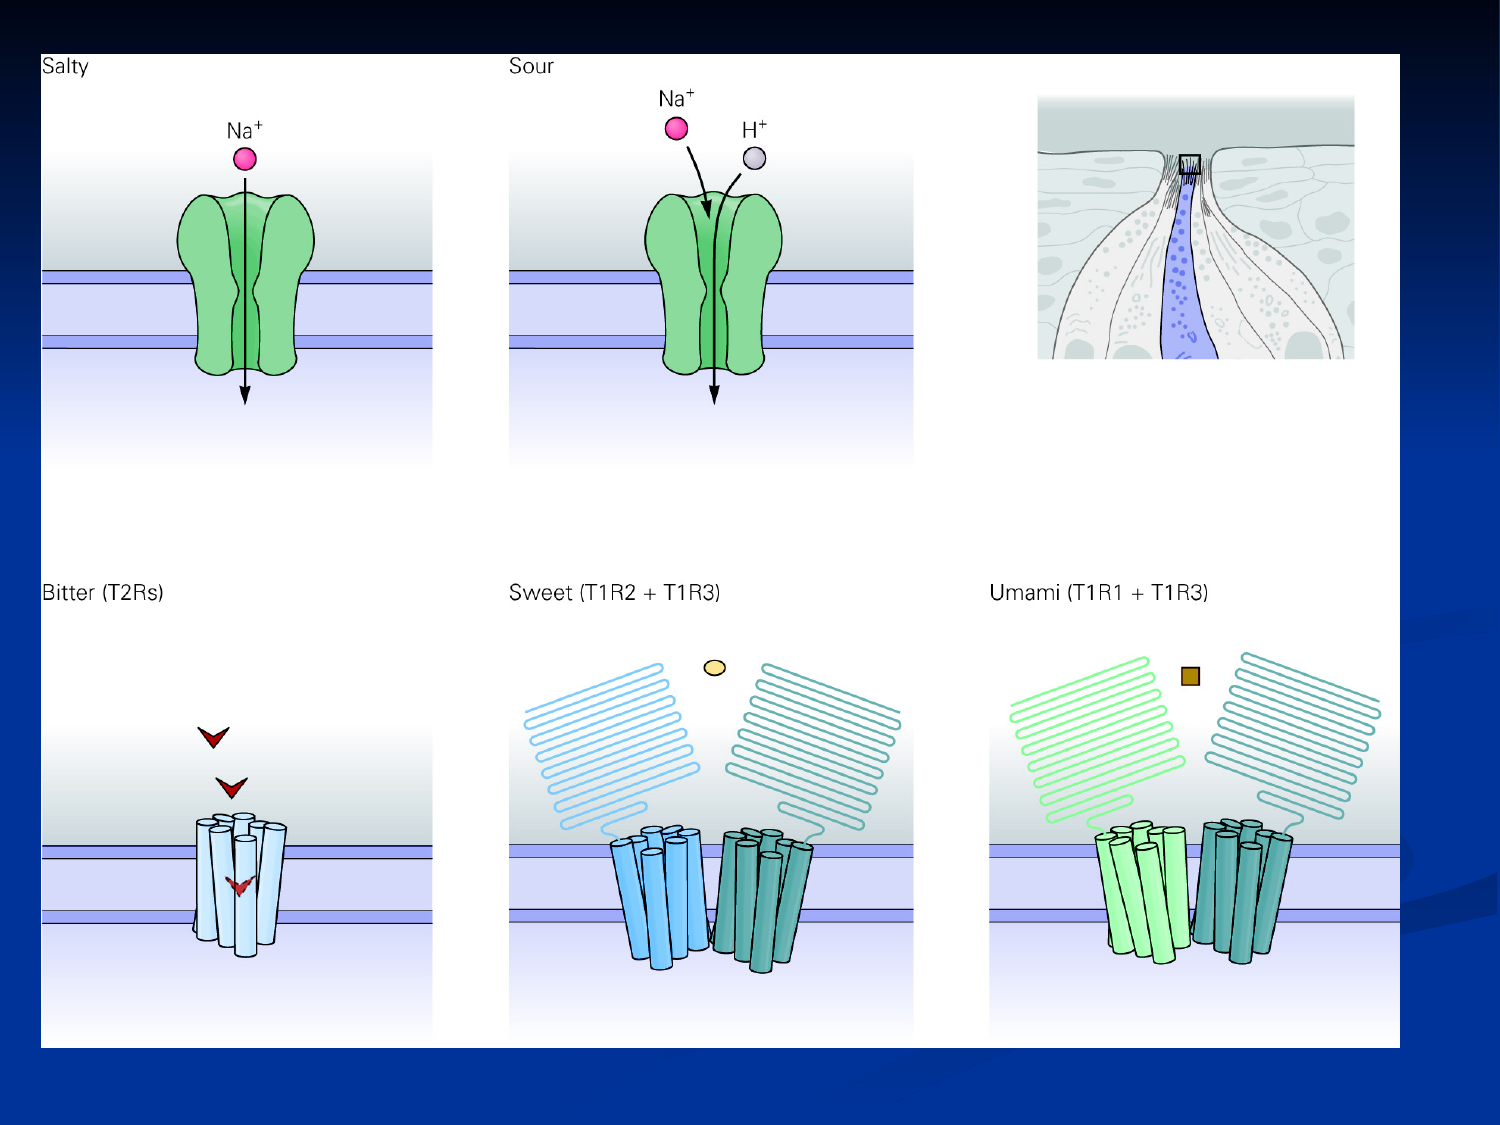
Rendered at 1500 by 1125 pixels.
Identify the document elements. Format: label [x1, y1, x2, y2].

picture [41, 54, 1400, 1049]
